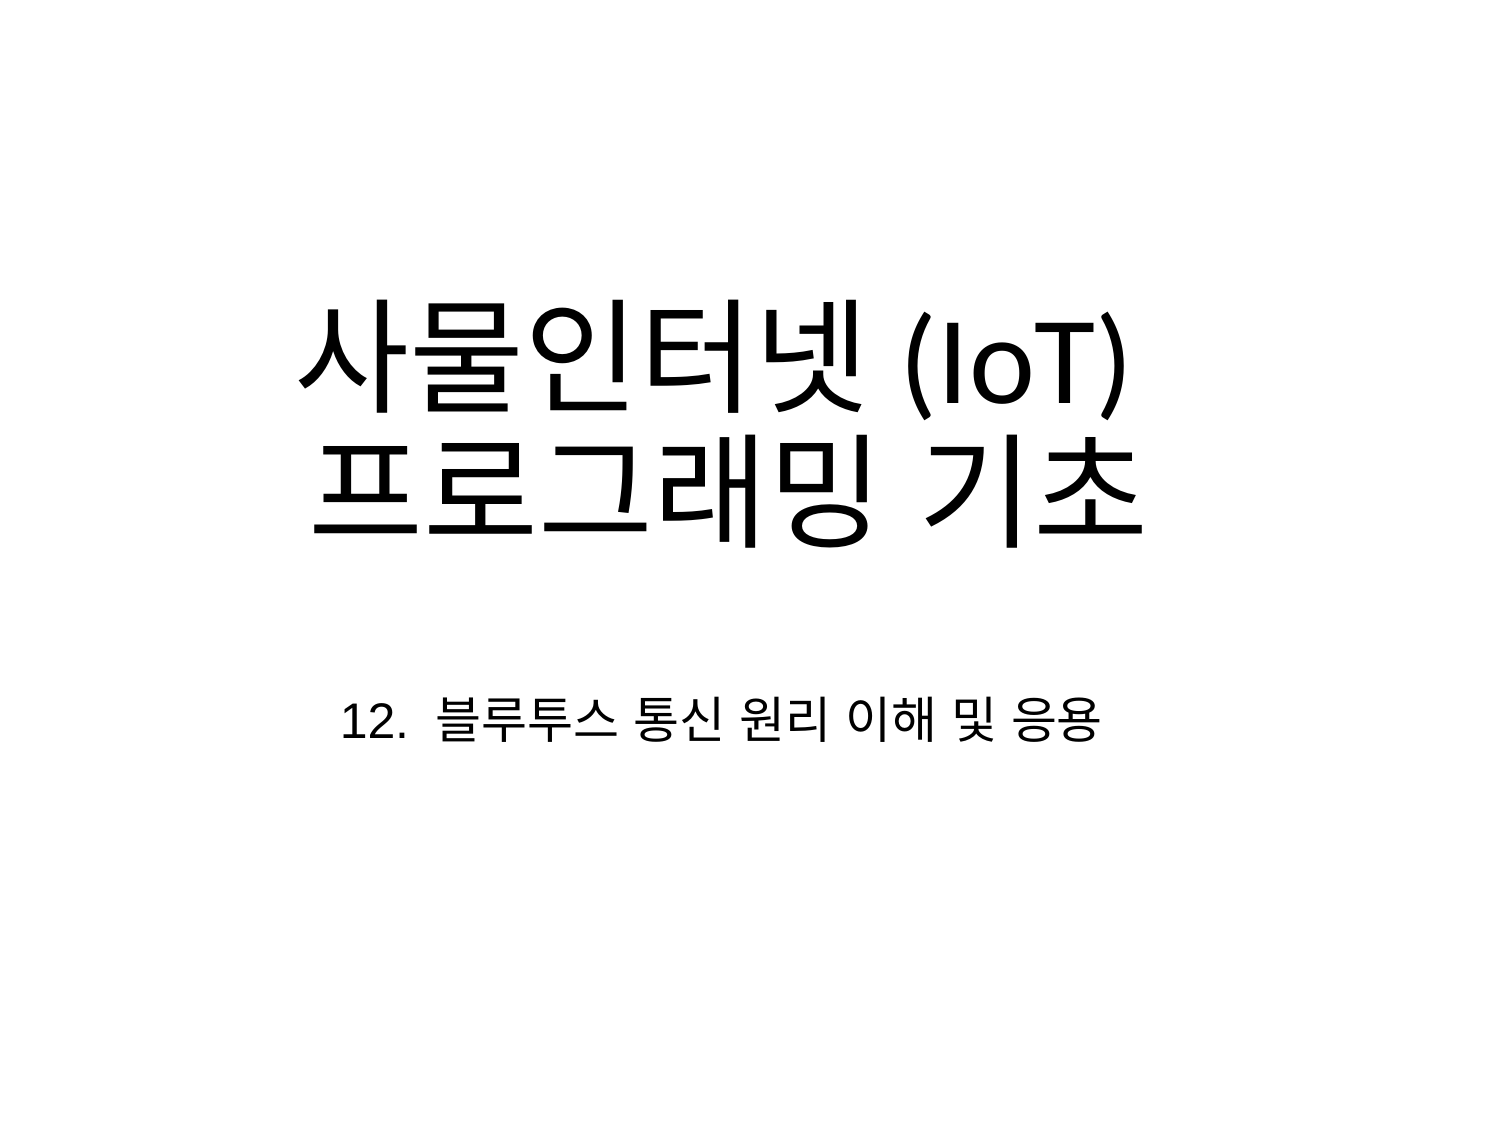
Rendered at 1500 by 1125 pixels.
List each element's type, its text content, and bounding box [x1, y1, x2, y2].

subtitle 12. 블루투스 통신 원리 이해 및 응용 [163, 669, 1294, 758]
title 사물인터넷(IoT) 프로그래밍 기초 [91, 304, 1367, 573]
